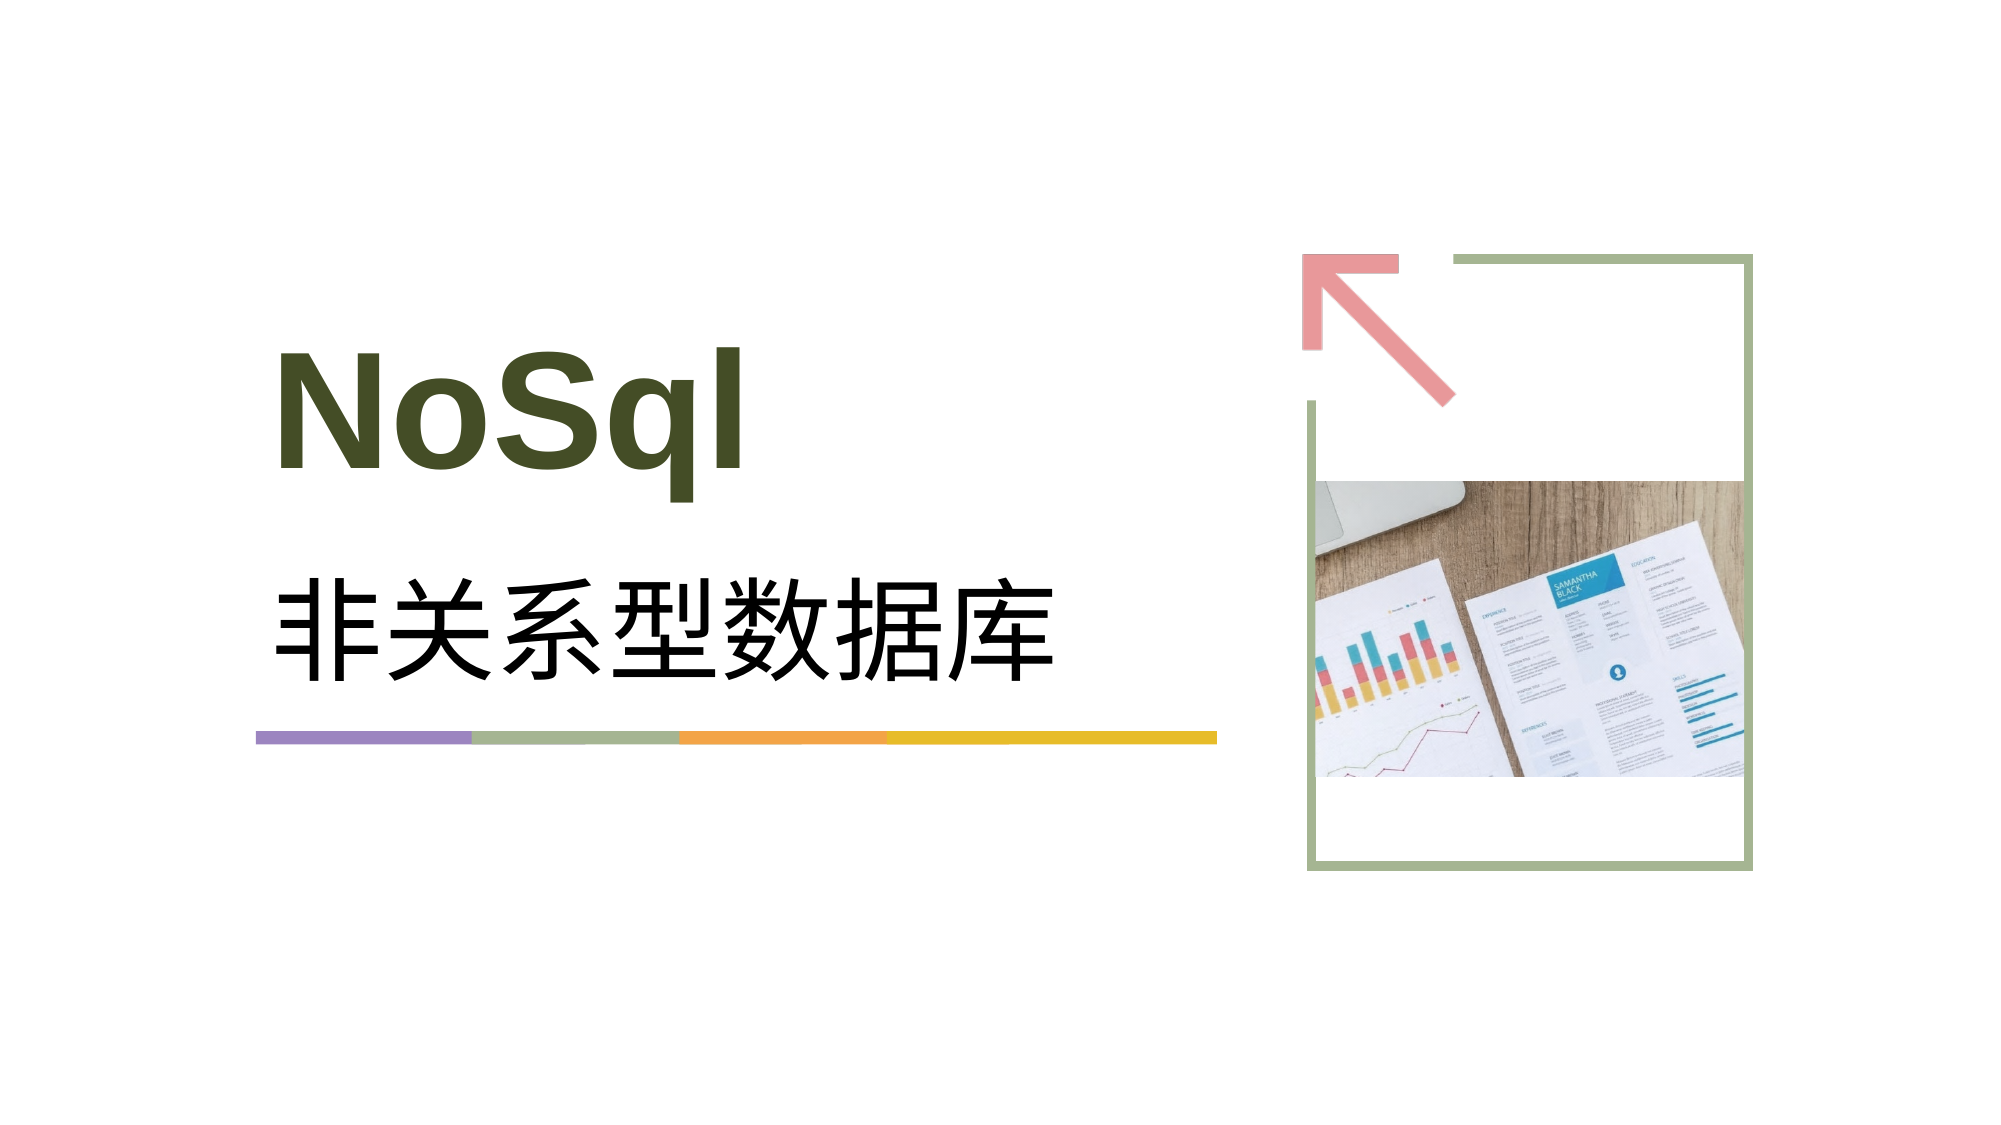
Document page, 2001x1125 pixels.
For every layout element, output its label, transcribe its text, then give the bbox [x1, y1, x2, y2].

text_box NoSql [255, 242, 1013, 522]
title 非关系型数据库 [255, 520, 1284, 703]
picture [1315, 481, 1745, 777]
picture [1268, 222, 1491, 445]
